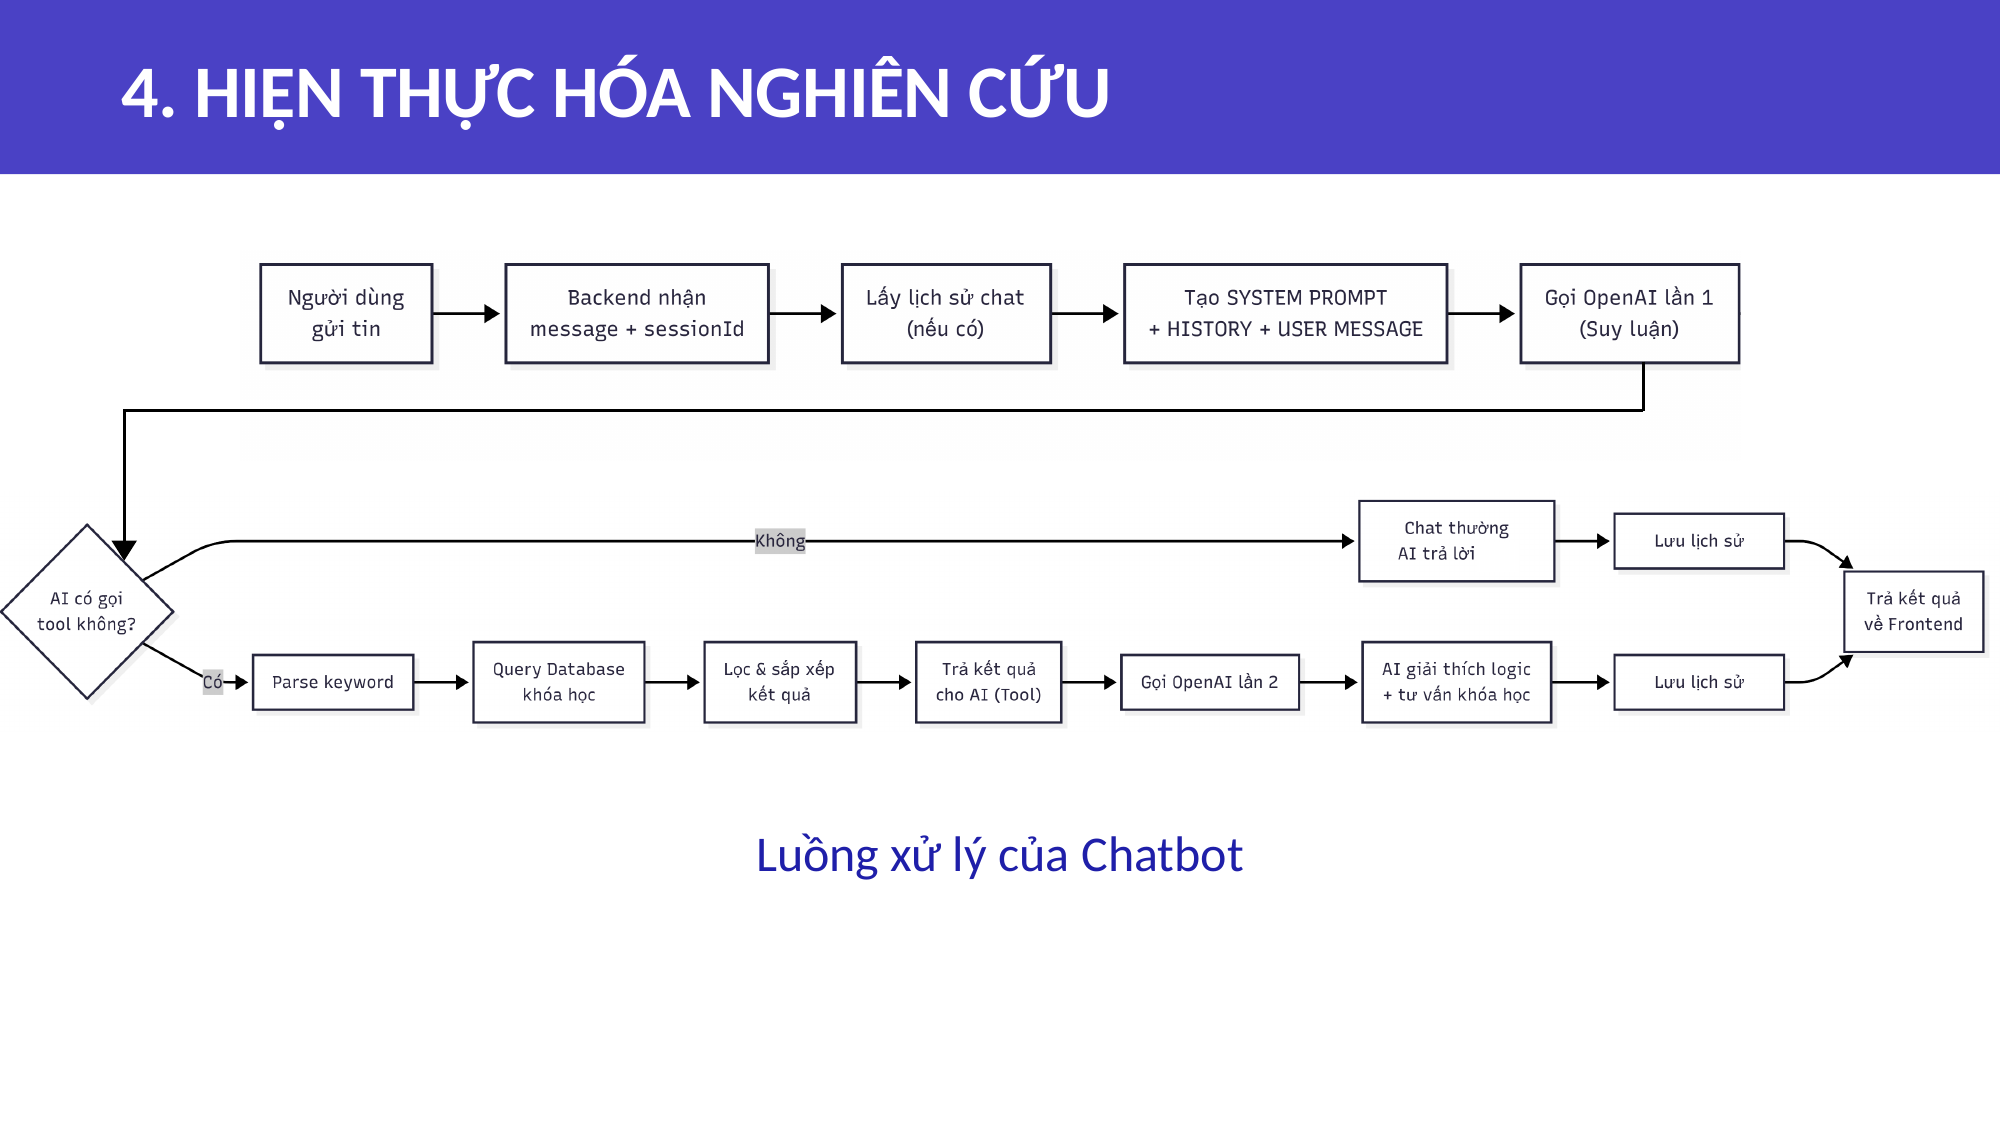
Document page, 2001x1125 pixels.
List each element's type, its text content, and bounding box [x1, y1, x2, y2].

title 4. HIỆN THỰC HÓA NGHIÊN CỨU [106, 35, 1875, 141]
picture [240, 250, 1741, 461]
text_box Luồng xử lý của Chatbot [599, 813, 1401, 889]
picture [0, 491, 2000, 732]
